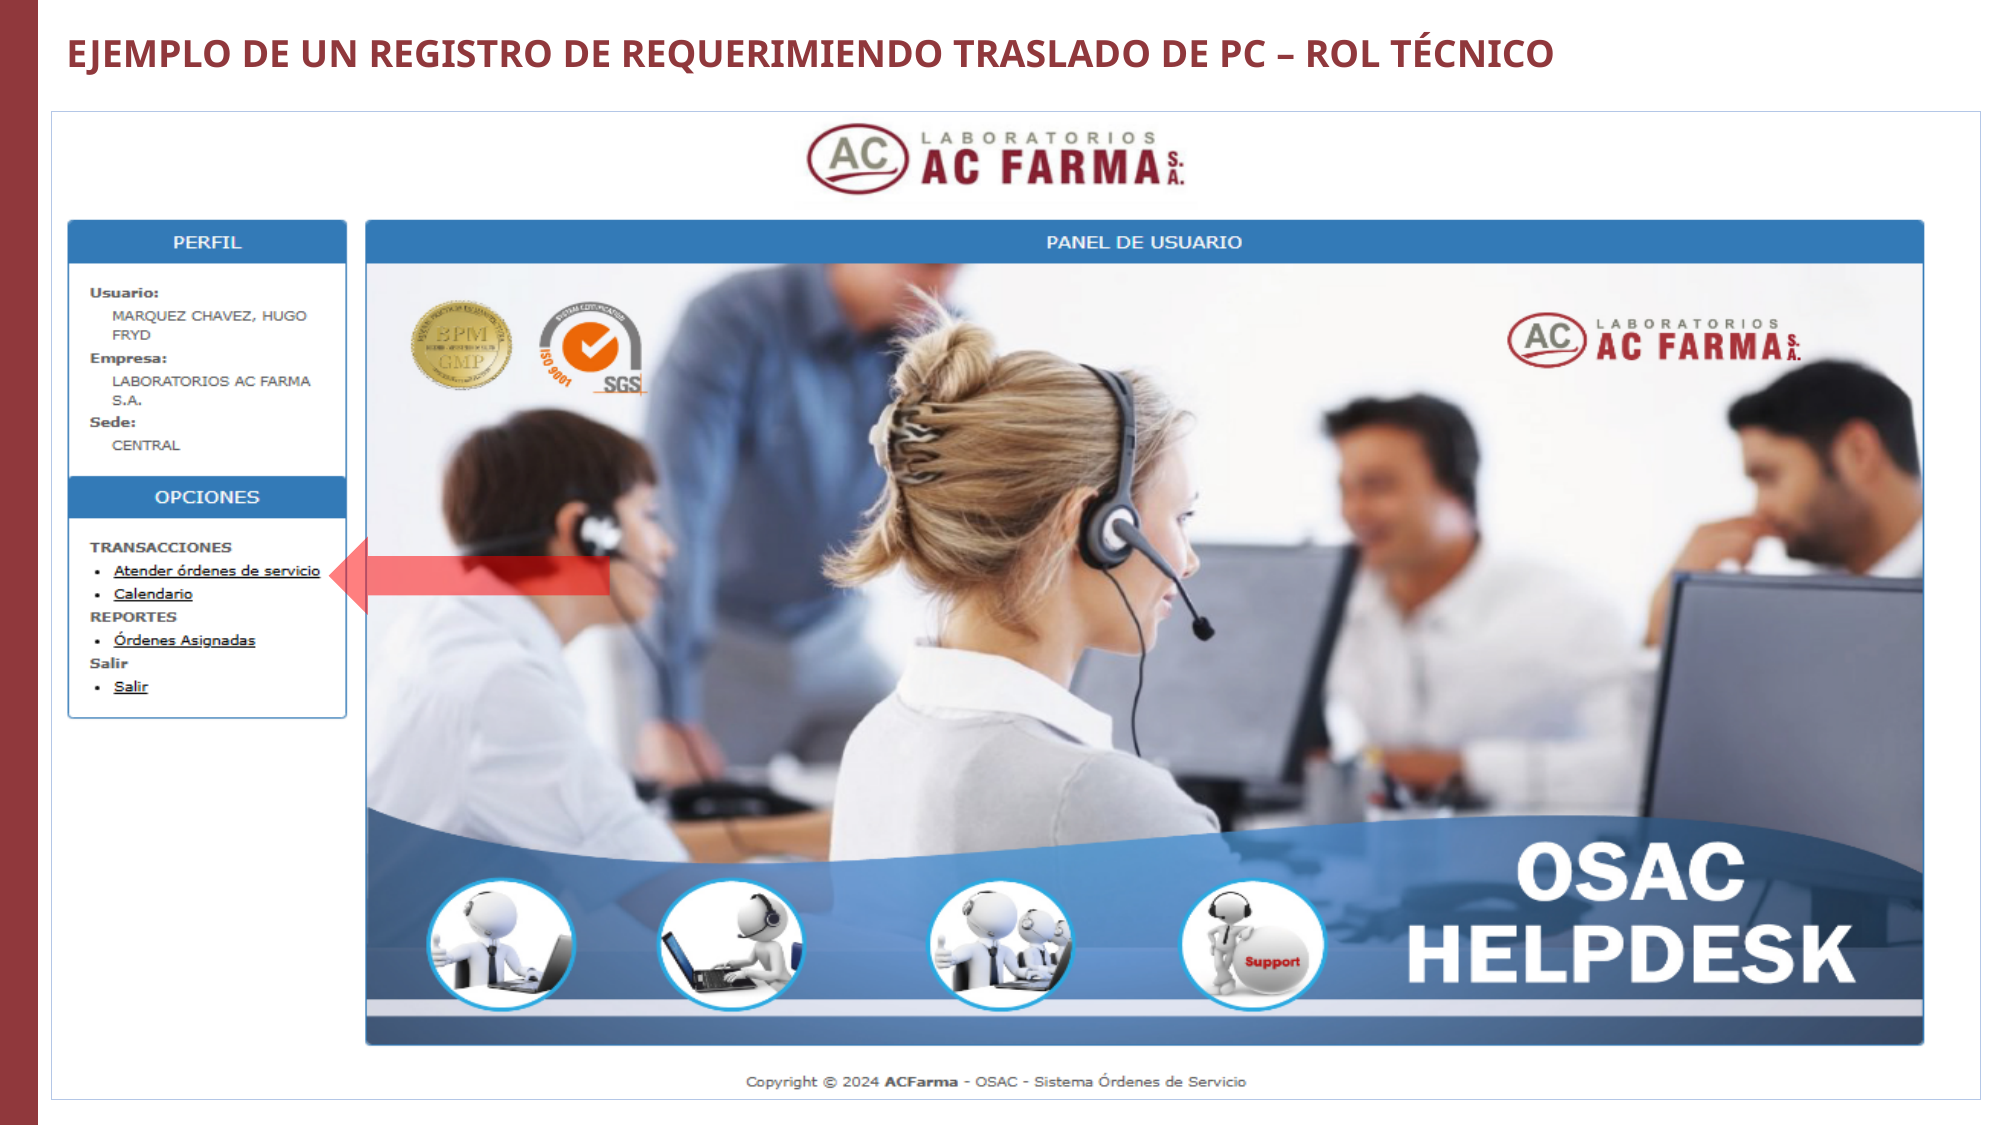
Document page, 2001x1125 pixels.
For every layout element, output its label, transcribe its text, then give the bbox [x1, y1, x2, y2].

picture [51, 0, 1987, 1099]
title EJEMPLO DE UN REGISTRO DE REQUERIMIENDO TRASLADO DE PC – ROL TÉCNICO [51, 25, 1723, 86]
